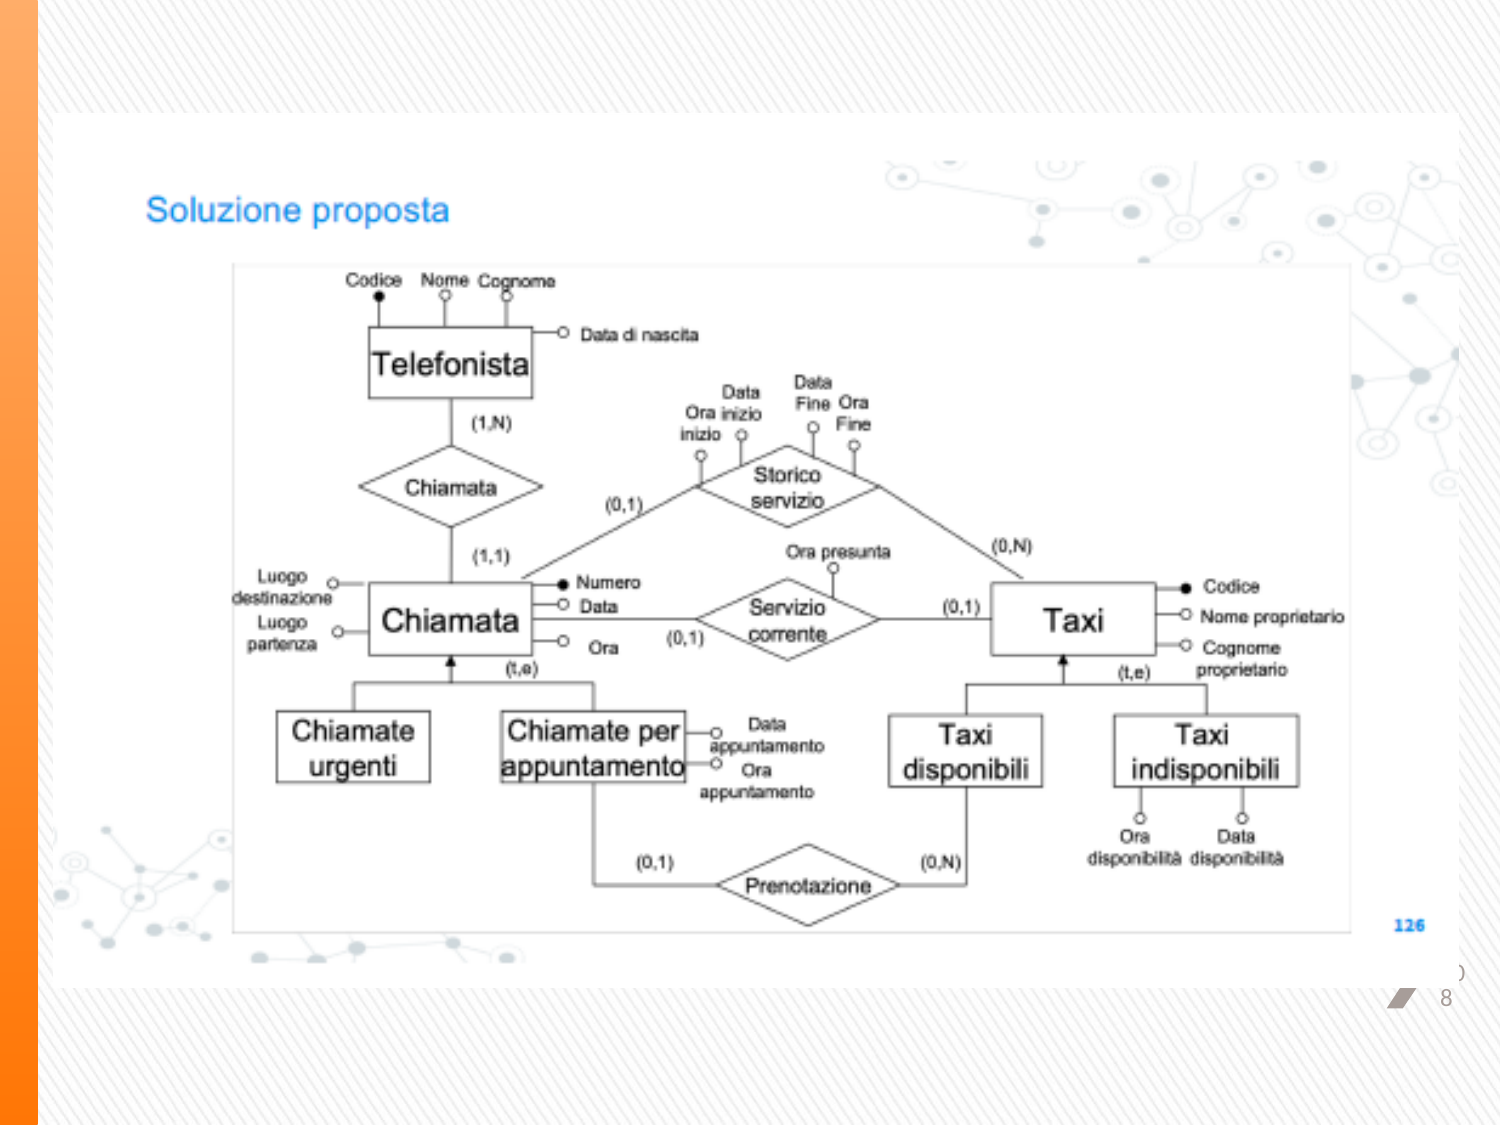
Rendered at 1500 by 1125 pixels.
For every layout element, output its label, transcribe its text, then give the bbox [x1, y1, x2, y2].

slide_number 108 [1425, 941, 1488, 1002]
picture [37, 0, 1500, 1125]
